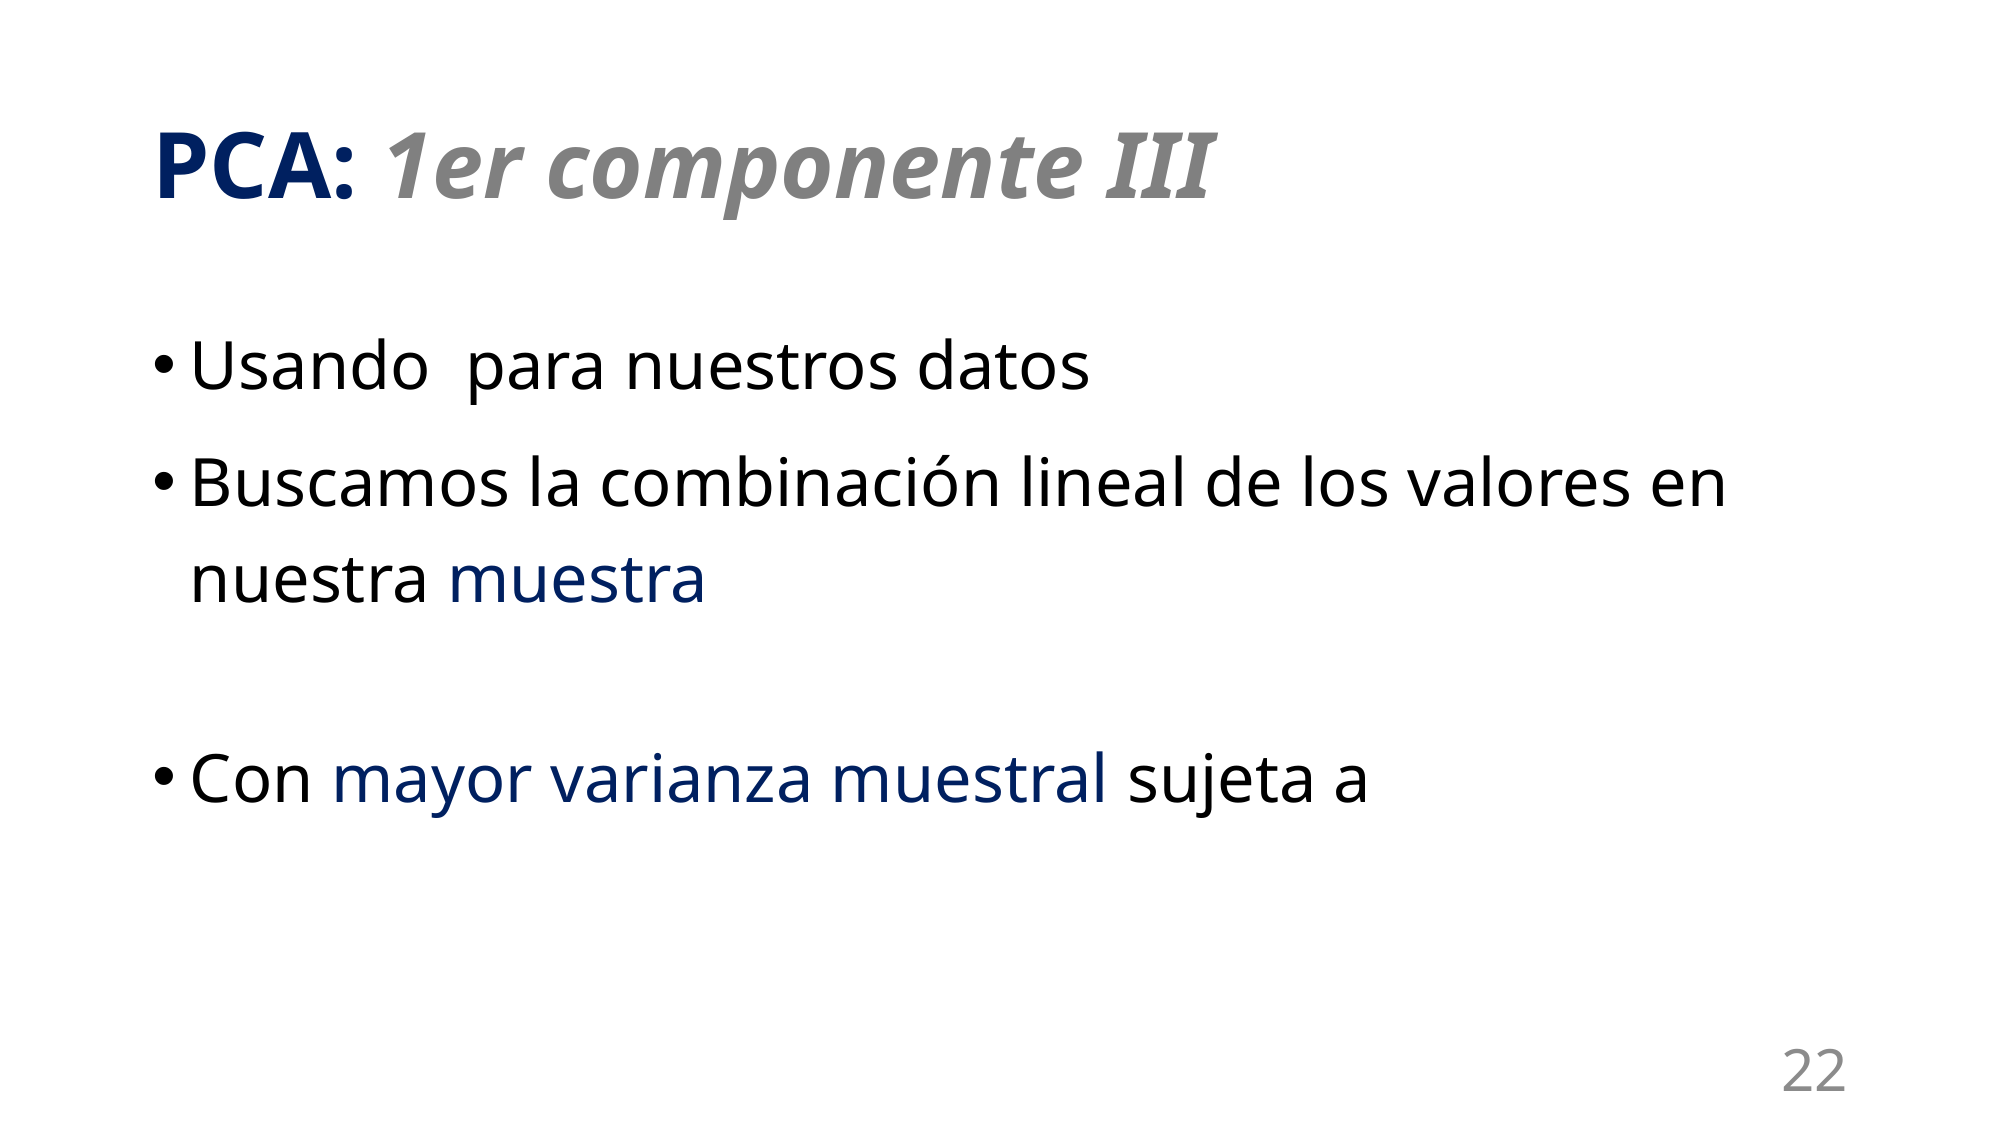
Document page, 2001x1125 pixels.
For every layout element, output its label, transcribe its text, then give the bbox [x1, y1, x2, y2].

slide_number 22 [1412, 1042, 1863, 1103]
title PCA: 1er componente III [137, 59, 1863, 278]
